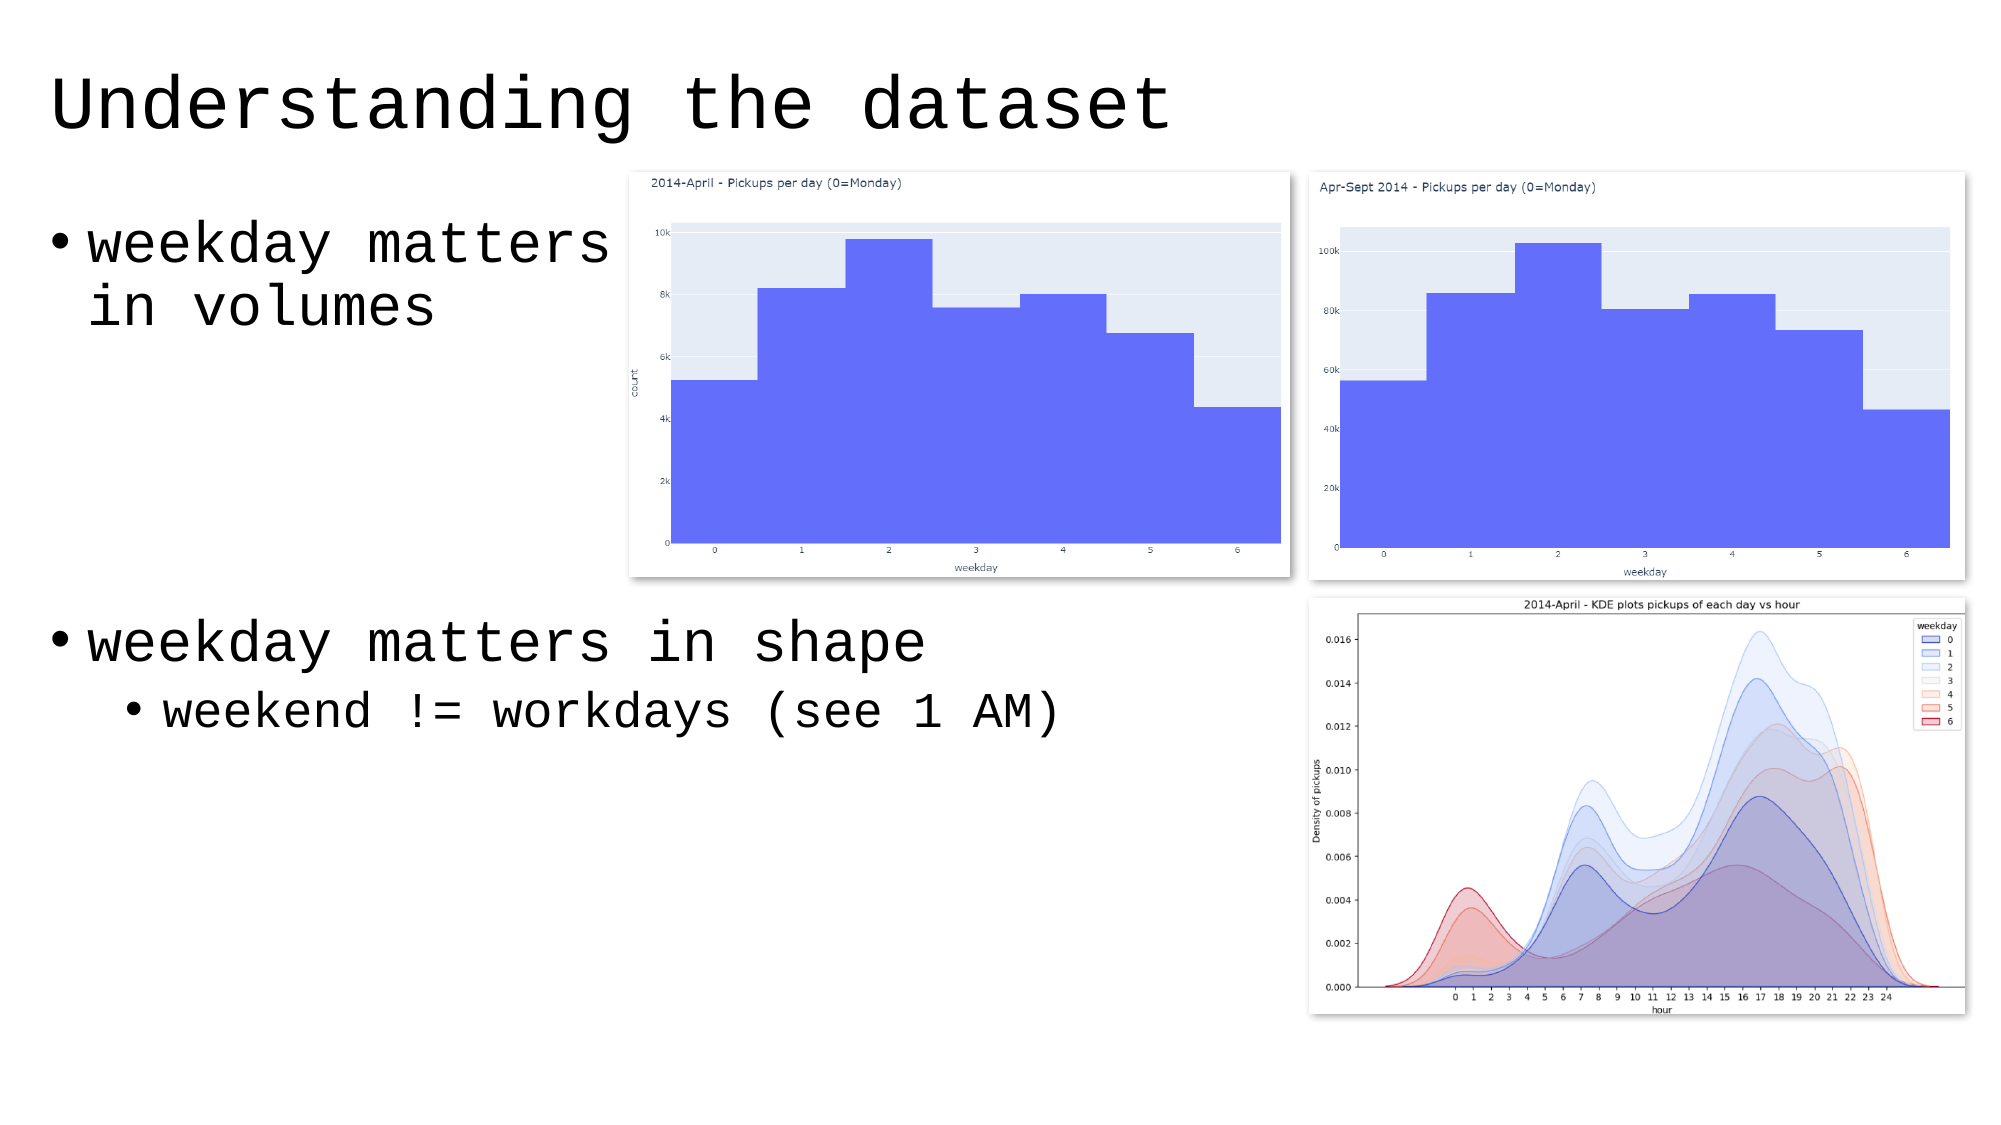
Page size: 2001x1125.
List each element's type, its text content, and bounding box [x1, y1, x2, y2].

picture [629, 172, 1290, 577]
picture [1309, 172, 1965, 580]
title Understanding the dataset [35, 22, 1965, 187]
picture [1309, 598, 1965, 1014]
list weekday matters in volumes weekday matters in shape weekend != workdays (see 1 AM) [35, 204, 1965, 1014]
